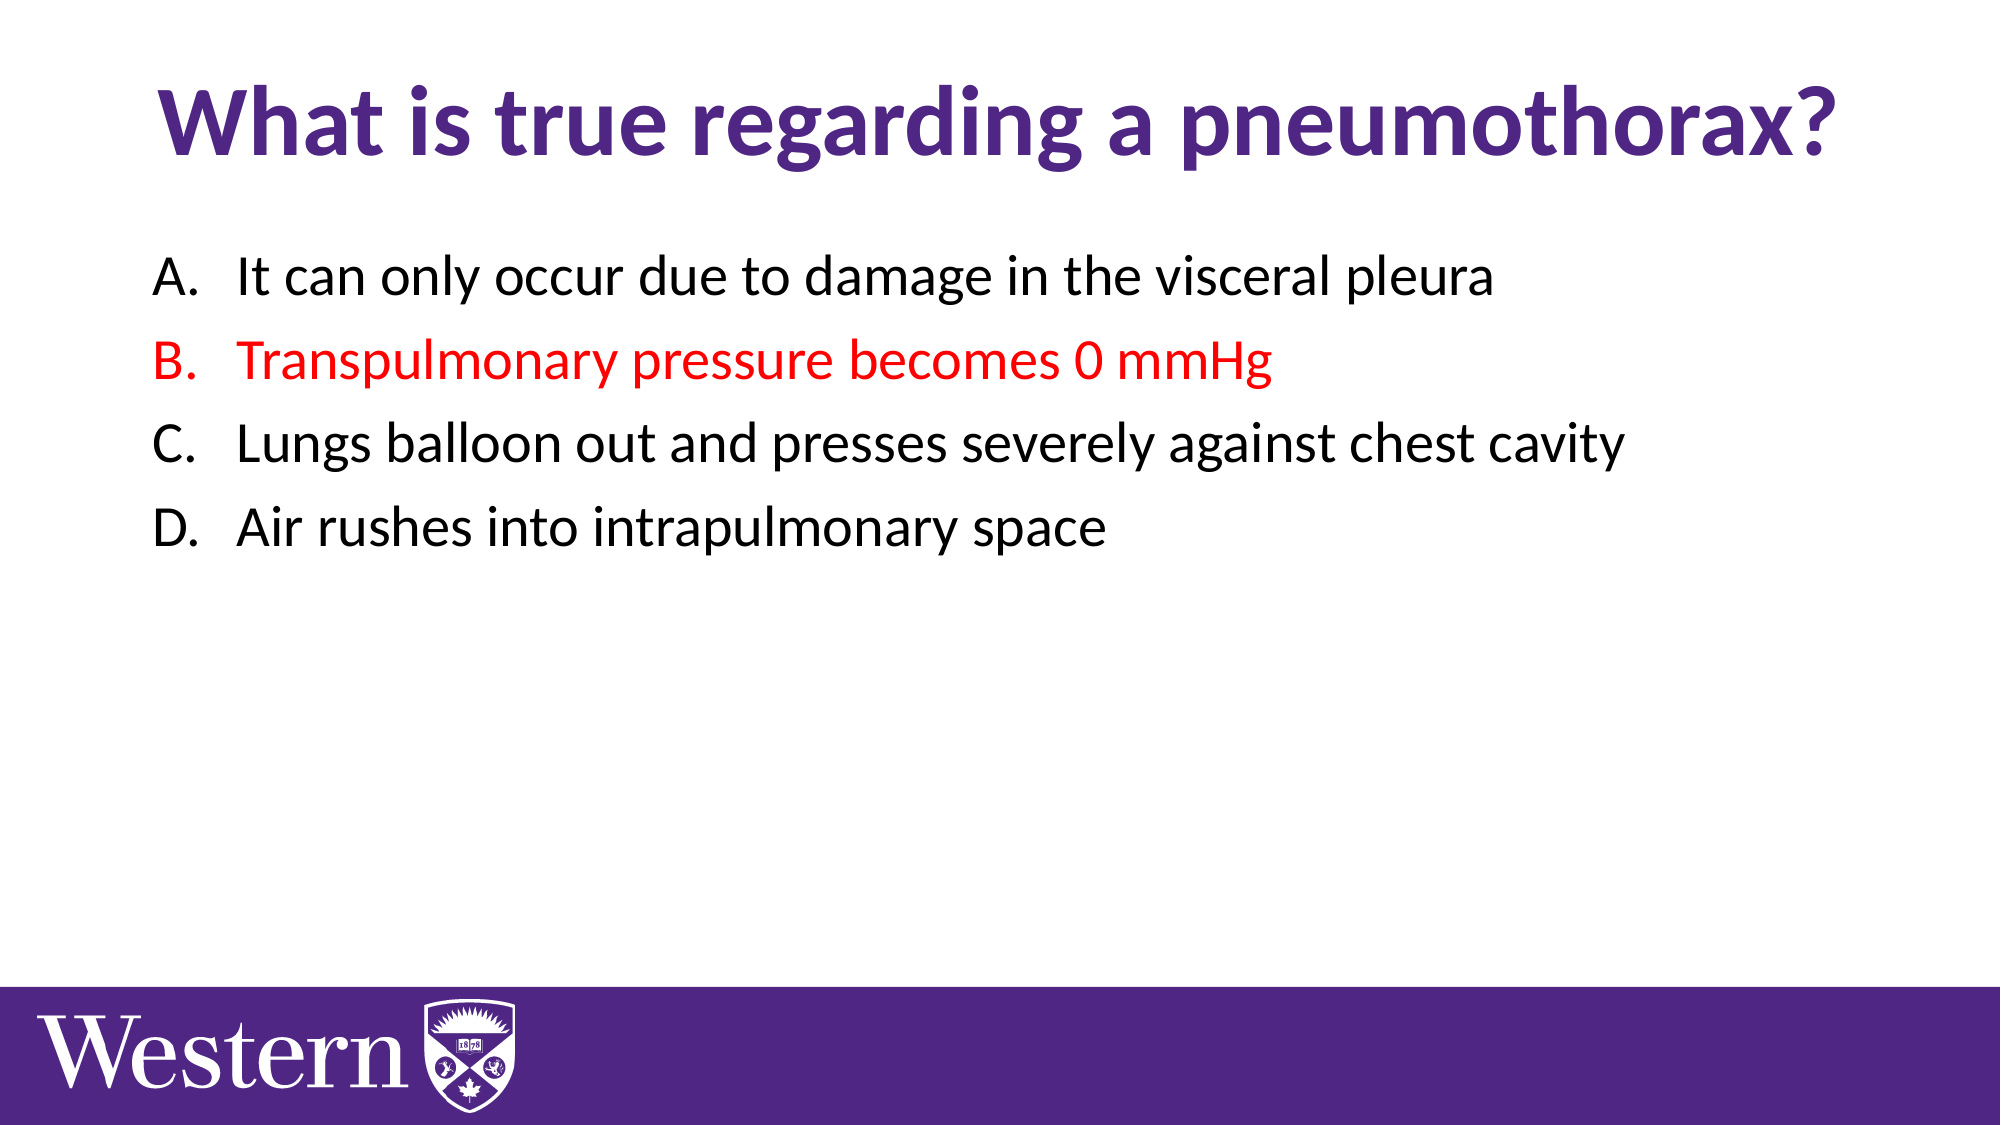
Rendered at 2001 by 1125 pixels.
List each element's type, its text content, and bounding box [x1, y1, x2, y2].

title What is true regarding a pneumothorax? [137, 32, 1863, 213]
text_box [0, 986, 2000, 1125]
list It can only occur due to damage in the visceral pleura Transpulmonary pressure becomes 0 mmHg Lungs balloon out and presses severely against chest cavity Air rushes into intrapulmonary space [137, 237, 1791, 917]
picture [37, 999, 515, 1113]
